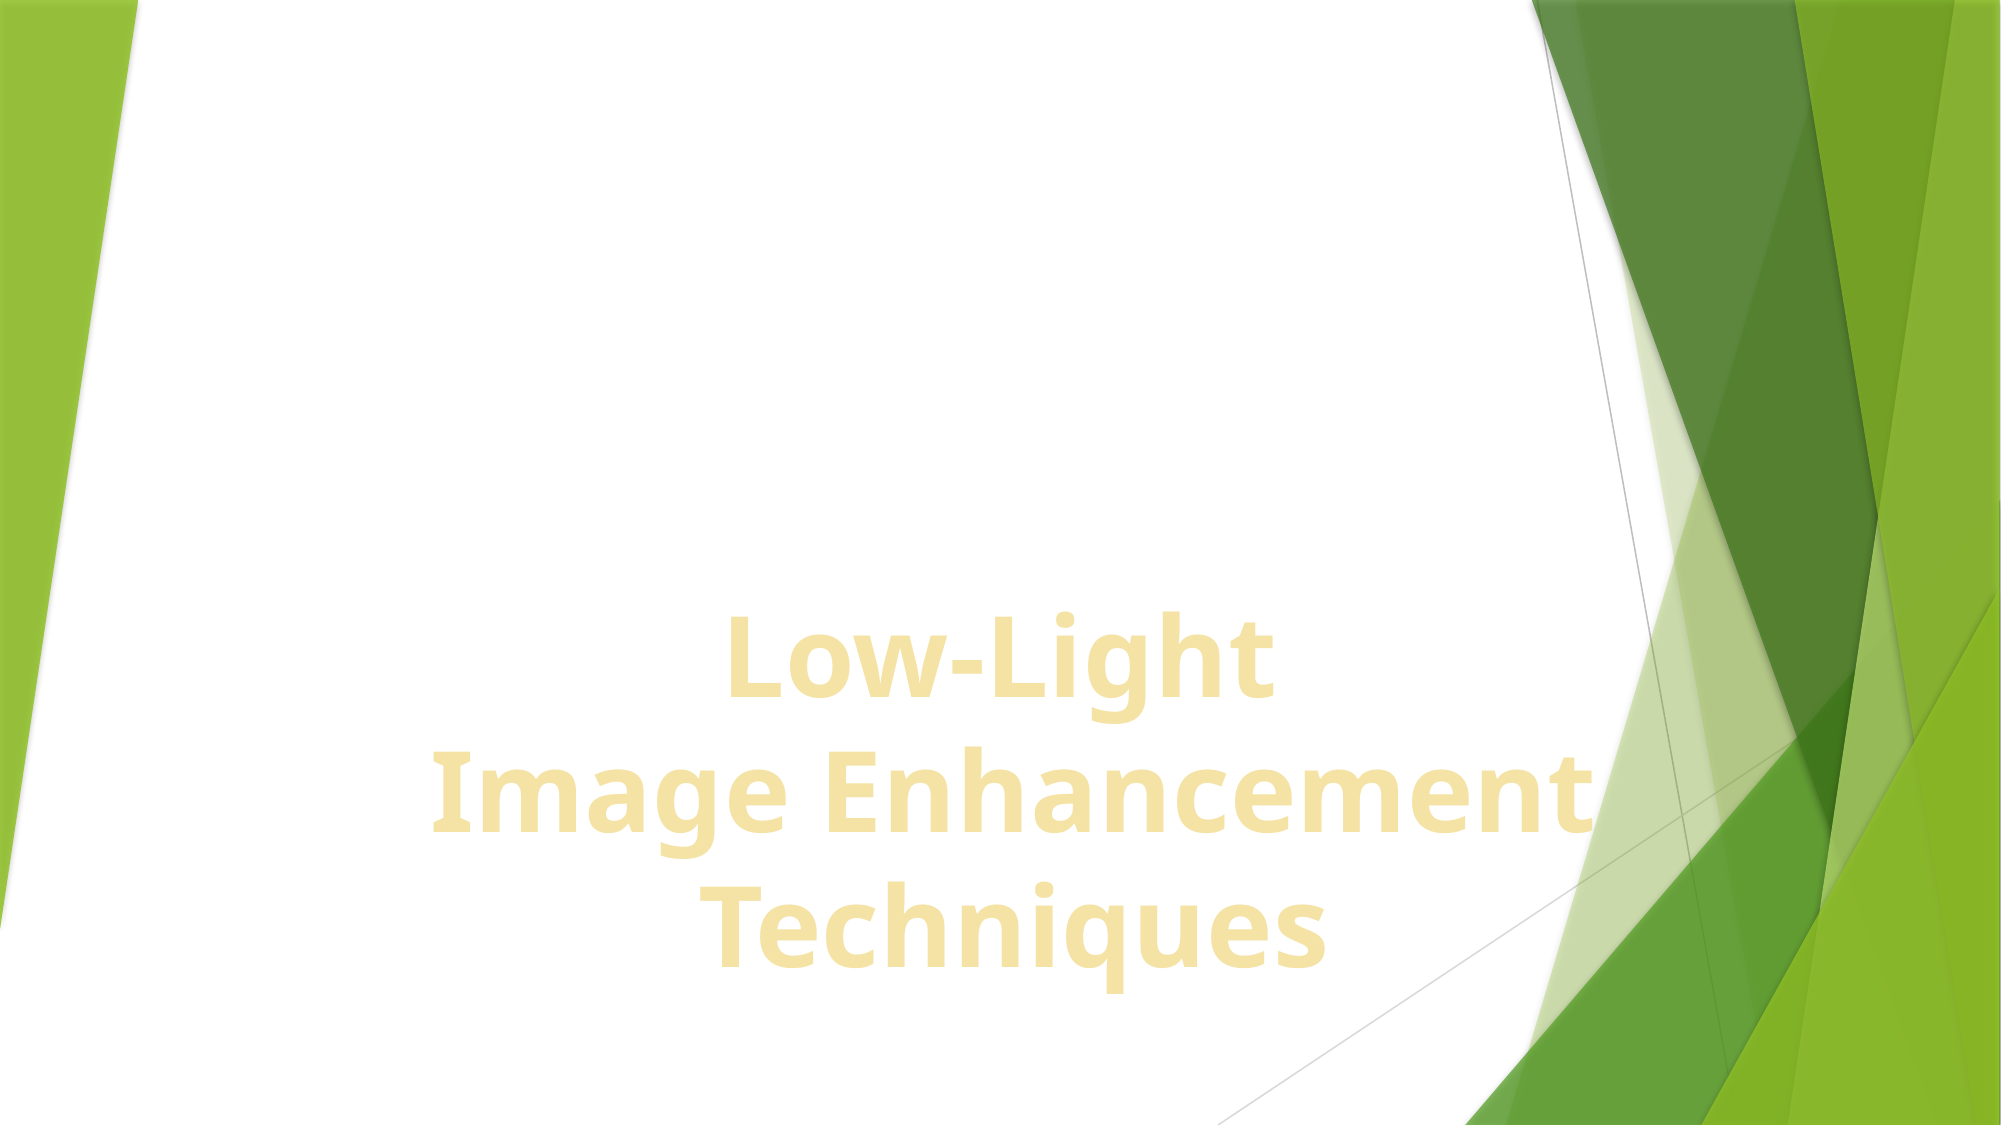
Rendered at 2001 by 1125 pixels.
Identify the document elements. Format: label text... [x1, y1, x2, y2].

text_box Low-Light Image Enhancement Techniques [415, 577, 1613, 998]
